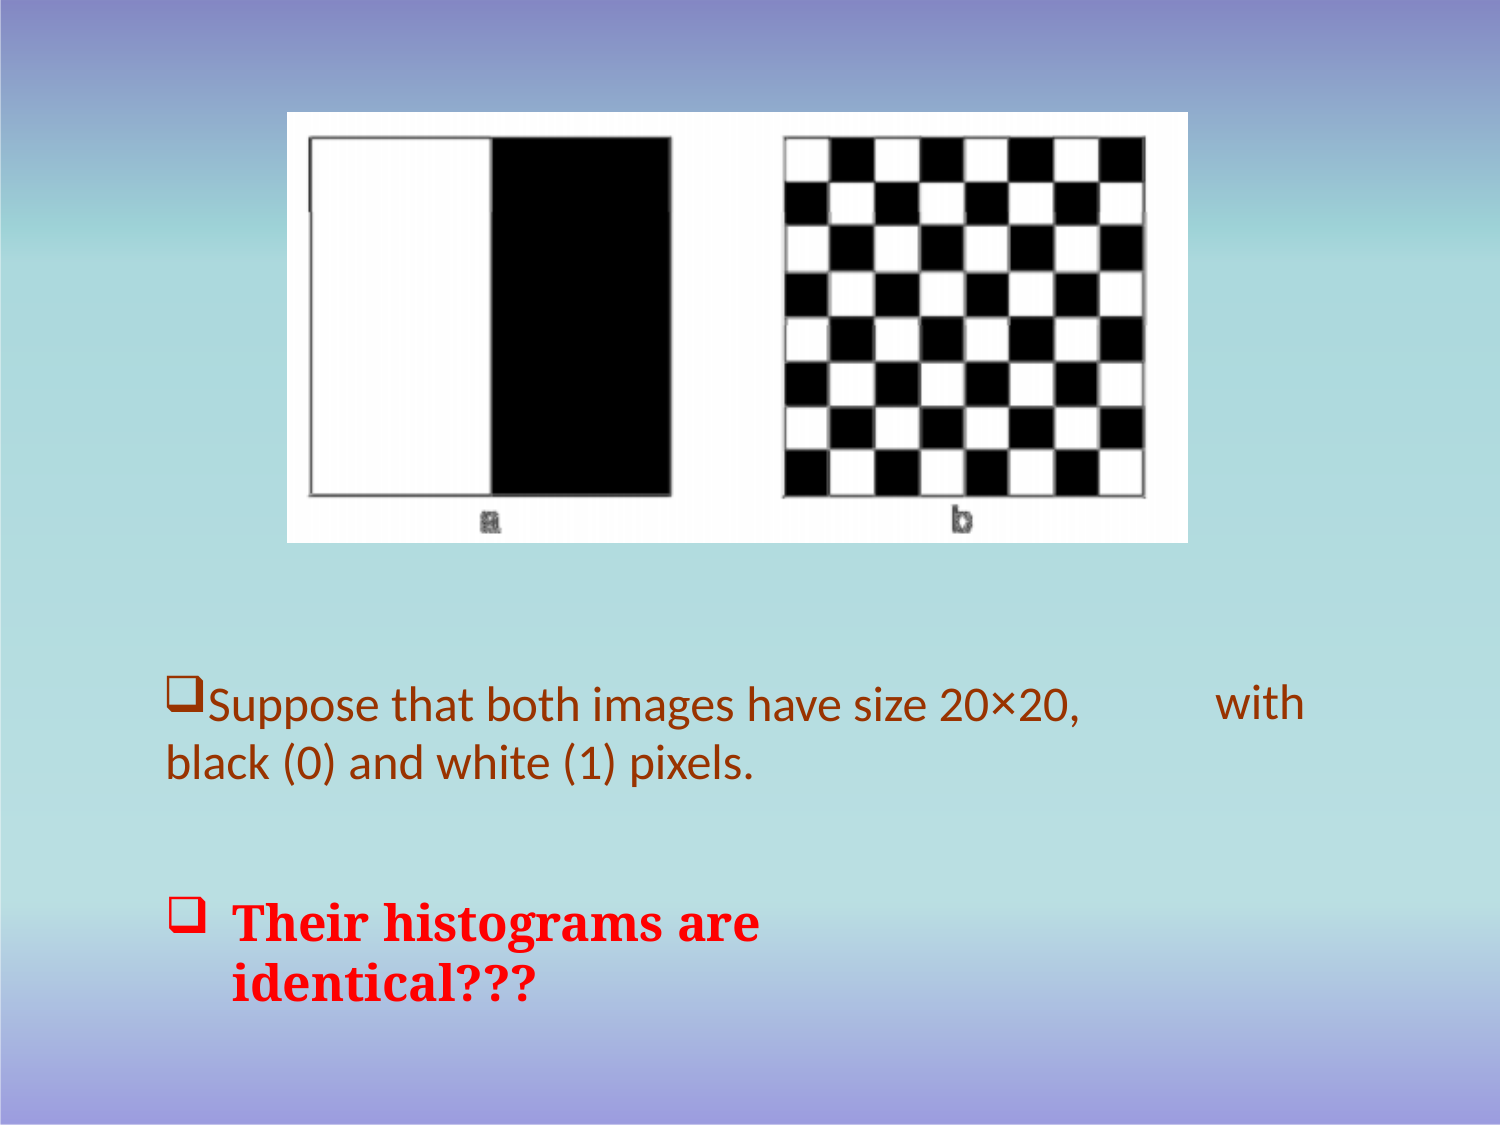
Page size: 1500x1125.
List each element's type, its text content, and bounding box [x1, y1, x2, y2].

text_box Their histograms are identical??? [162, 889, 1012, 1012]
text_box Suppose that both images have size 20×20, black (0) and white (1) pixels. [162, 667, 1123, 790]
picture [0, 0, 1500, 1125]
text_box with [1213, 667, 1308, 730]
